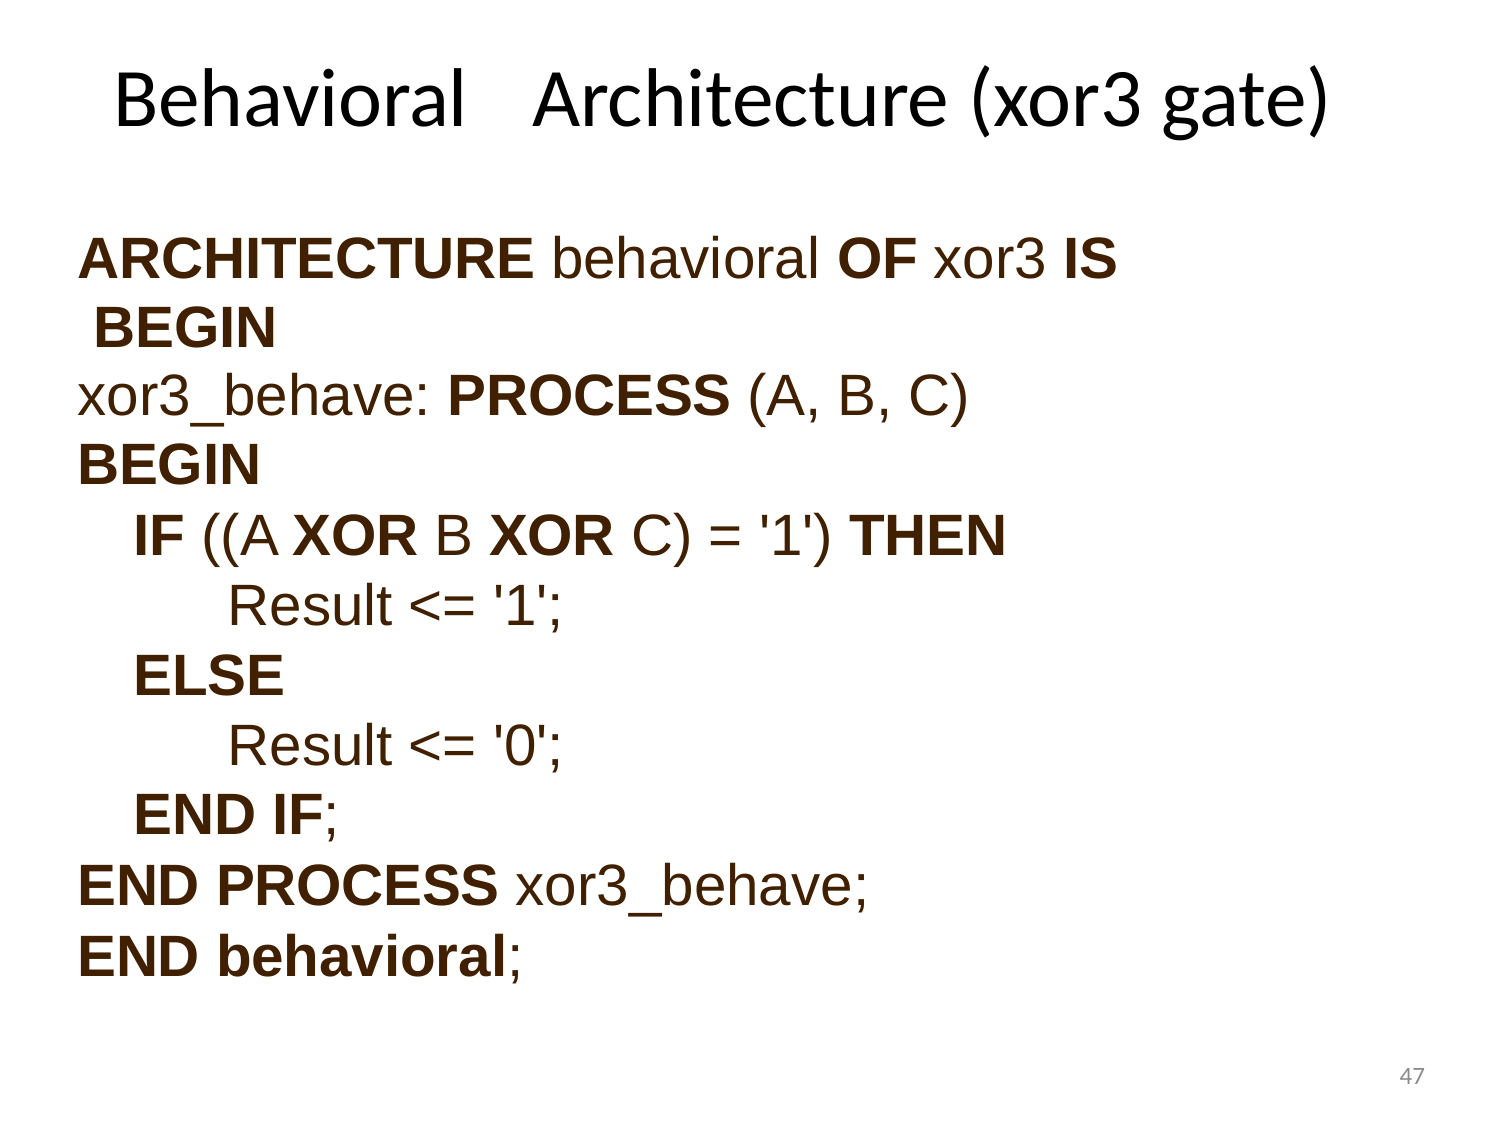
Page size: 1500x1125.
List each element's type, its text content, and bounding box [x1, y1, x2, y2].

slide_number 47 [1074, 746, 1425, 1125]
text_box ARCHITECTURE behavioral OF xor3 IS BEGIN xor3_behave: PROCESS (A, B, C) BEGIN IF ((A XOR B XOR C) = '1') THEN Result <= '1'; ELSE Result <= '0'; END IF; END PROCESS xor3_behave; END behavioral; [75, 215, 1125, 988]
title Behavioral Architecture (xor3 gate) [75, 0, 1368, 187]
